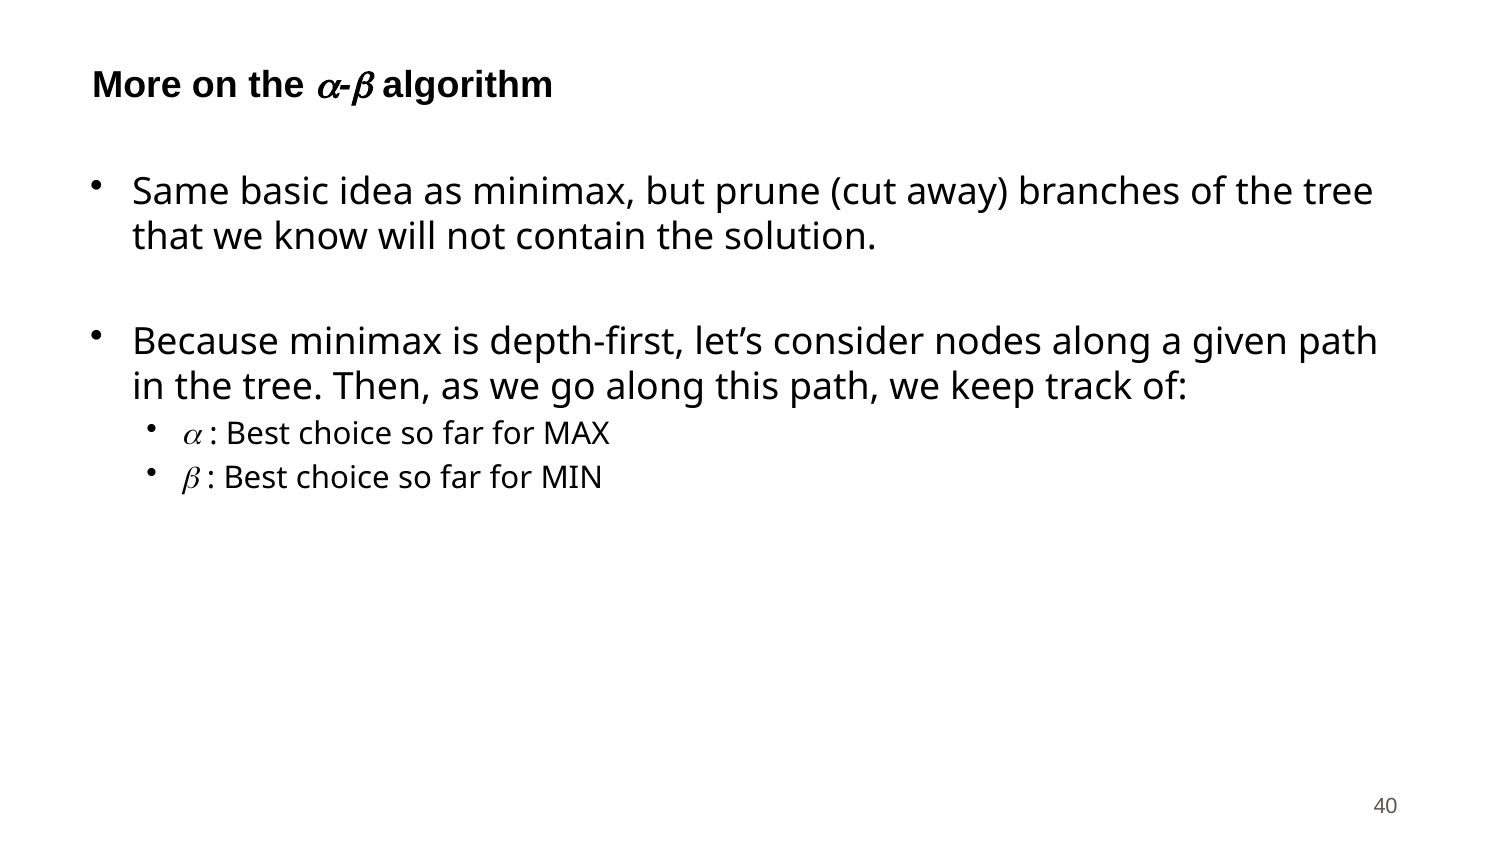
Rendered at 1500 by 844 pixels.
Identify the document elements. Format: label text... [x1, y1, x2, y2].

slide_number 40 [1099, 768, 1413, 826]
list Same basic idea as minimax, but prune (cut away) branches of the tree that we know will not contain the solution. Because minimax is depth-first, let’s consider nodes along a given path in the tree. Then, as we go along this path, we keep track of:  : Best choice so far for MAX  : Best choice so far for MIN [74, 159, 1417, 746]
title More on the - algorithm [76, 27, 1415, 113]
